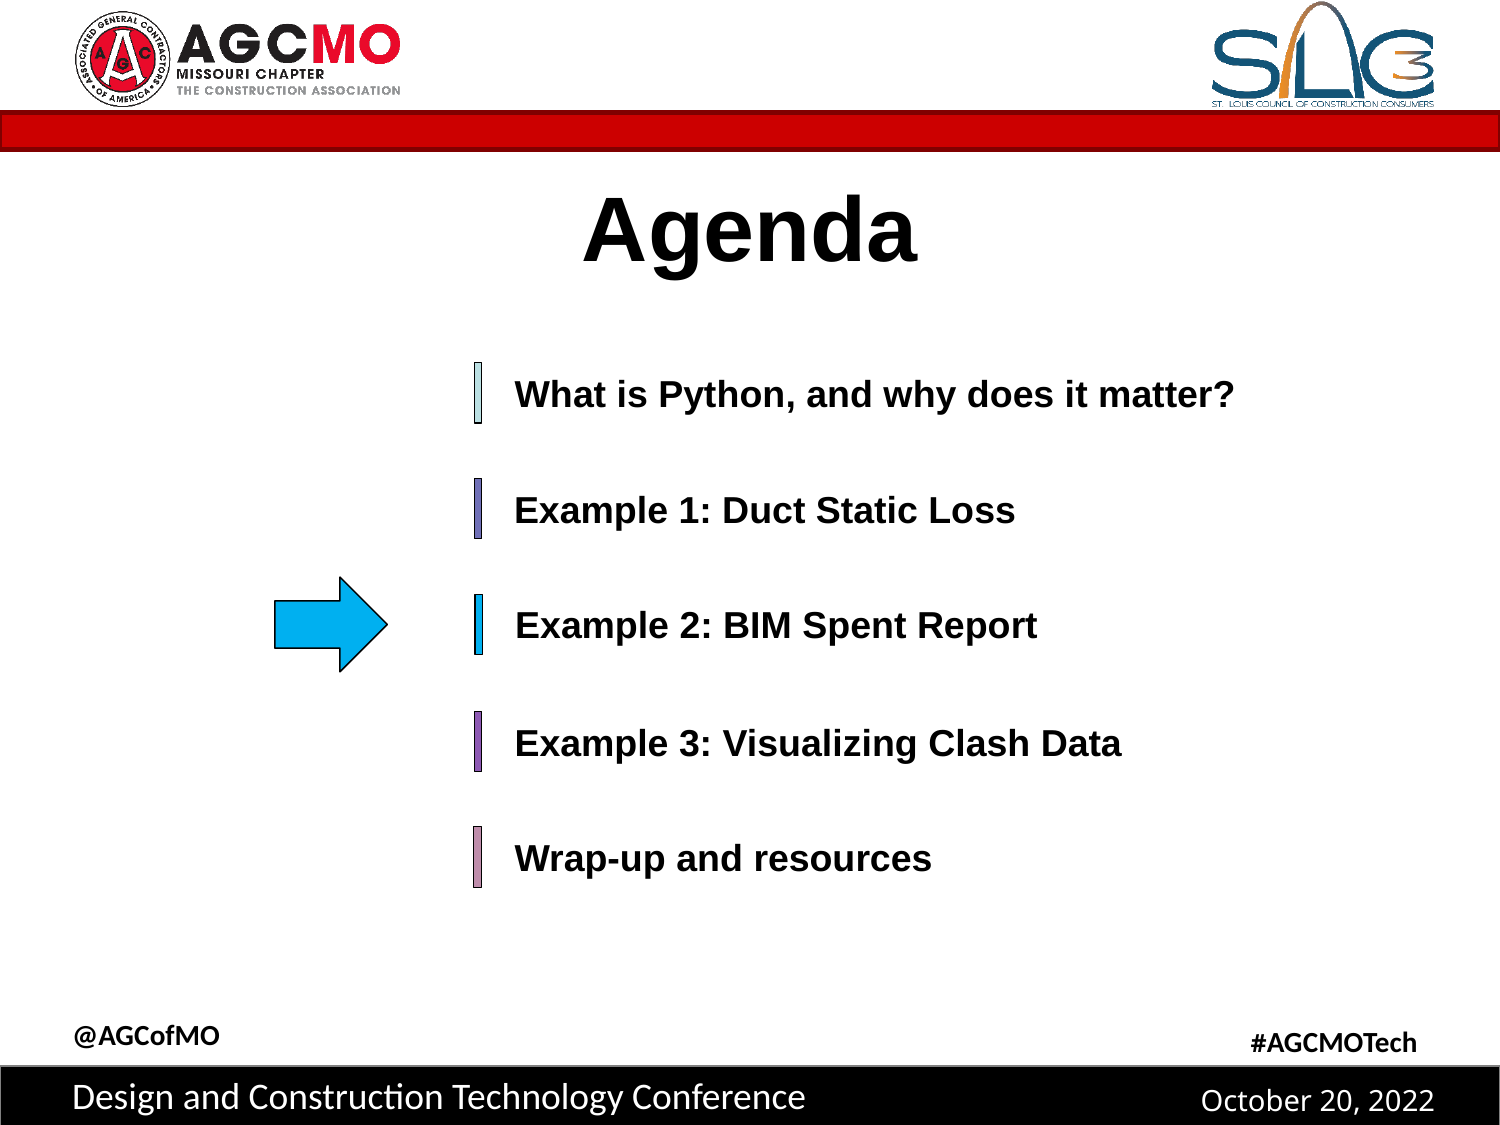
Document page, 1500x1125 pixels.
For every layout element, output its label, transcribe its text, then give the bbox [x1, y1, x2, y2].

picture [1212, 0, 1434, 107]
text_box [472, 825, 483, 890]
text_box [272, 575, 390, 674]
text_box What is Python, and why does it matter? [499, 362, 1252, 423]
text_box Example 1: Duct Static Loss [499, 478, 1032, 538]
text_box [472, 709, 484, 774]
picture [75, 11, 400, 107]
text_box [472, 476, 484, 541]
text_box Example 2: BIM Spent Report [500, 594, 1054, 654]
text_box [473, 592, 485, 657]
text_box [472, 360, 484, 425]
text_box Wrap-up and resources [499, 826, 948, 887]
text_box Agenda [74, 162, 1425, 350]
text_box October 20, 2022 [962, 1074, 1450, 1125]
text_box Example 3: Visualizing Clash Data [499, 711, 1138, 771]
